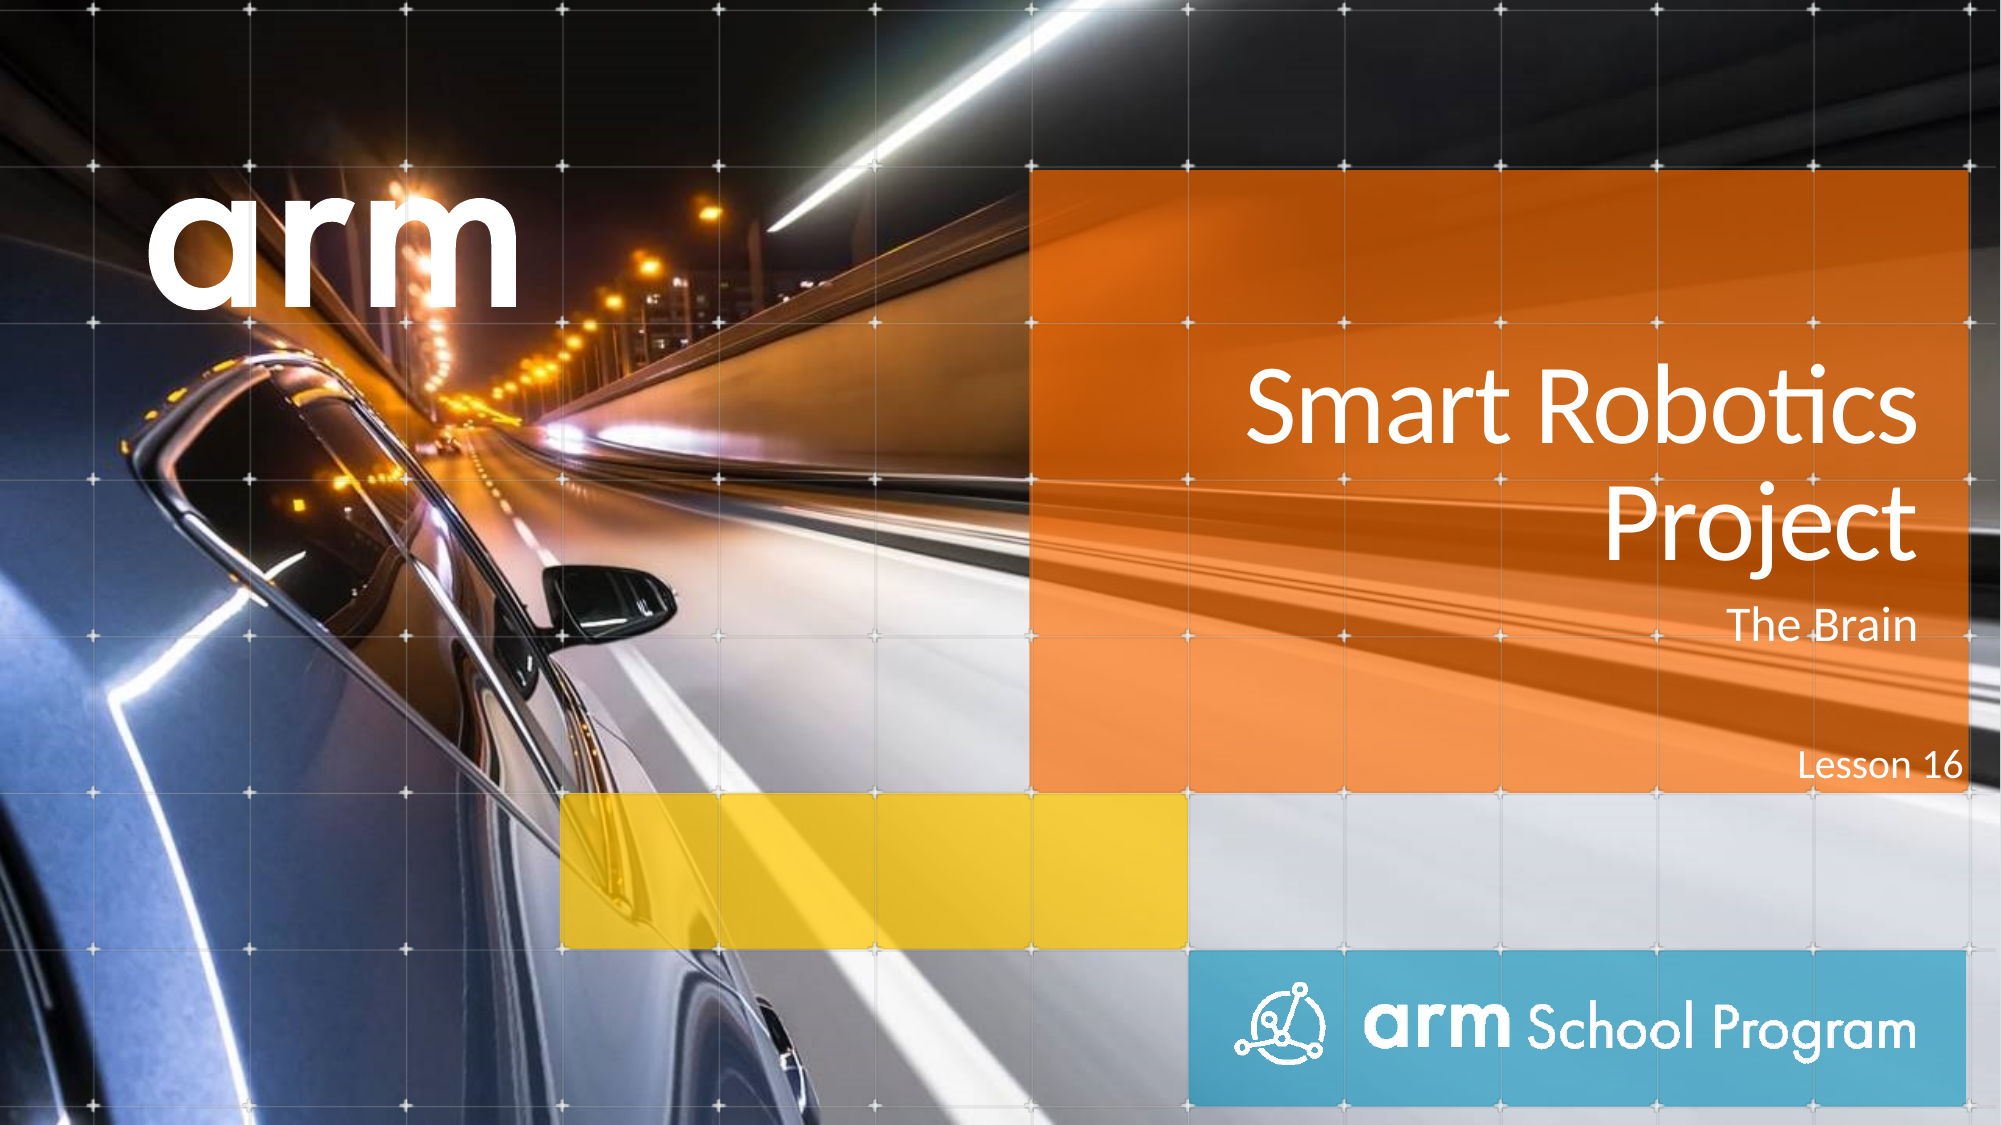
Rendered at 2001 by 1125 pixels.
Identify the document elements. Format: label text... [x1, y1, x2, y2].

picture [0, 0, 2001, 1125]
list Lesson 16 [1263, 737, 1965, 785]
subtitle The Brain [1091, 589, 1919, 711]
title Smart Robotics Project [1090, 339, 1919, 595]
